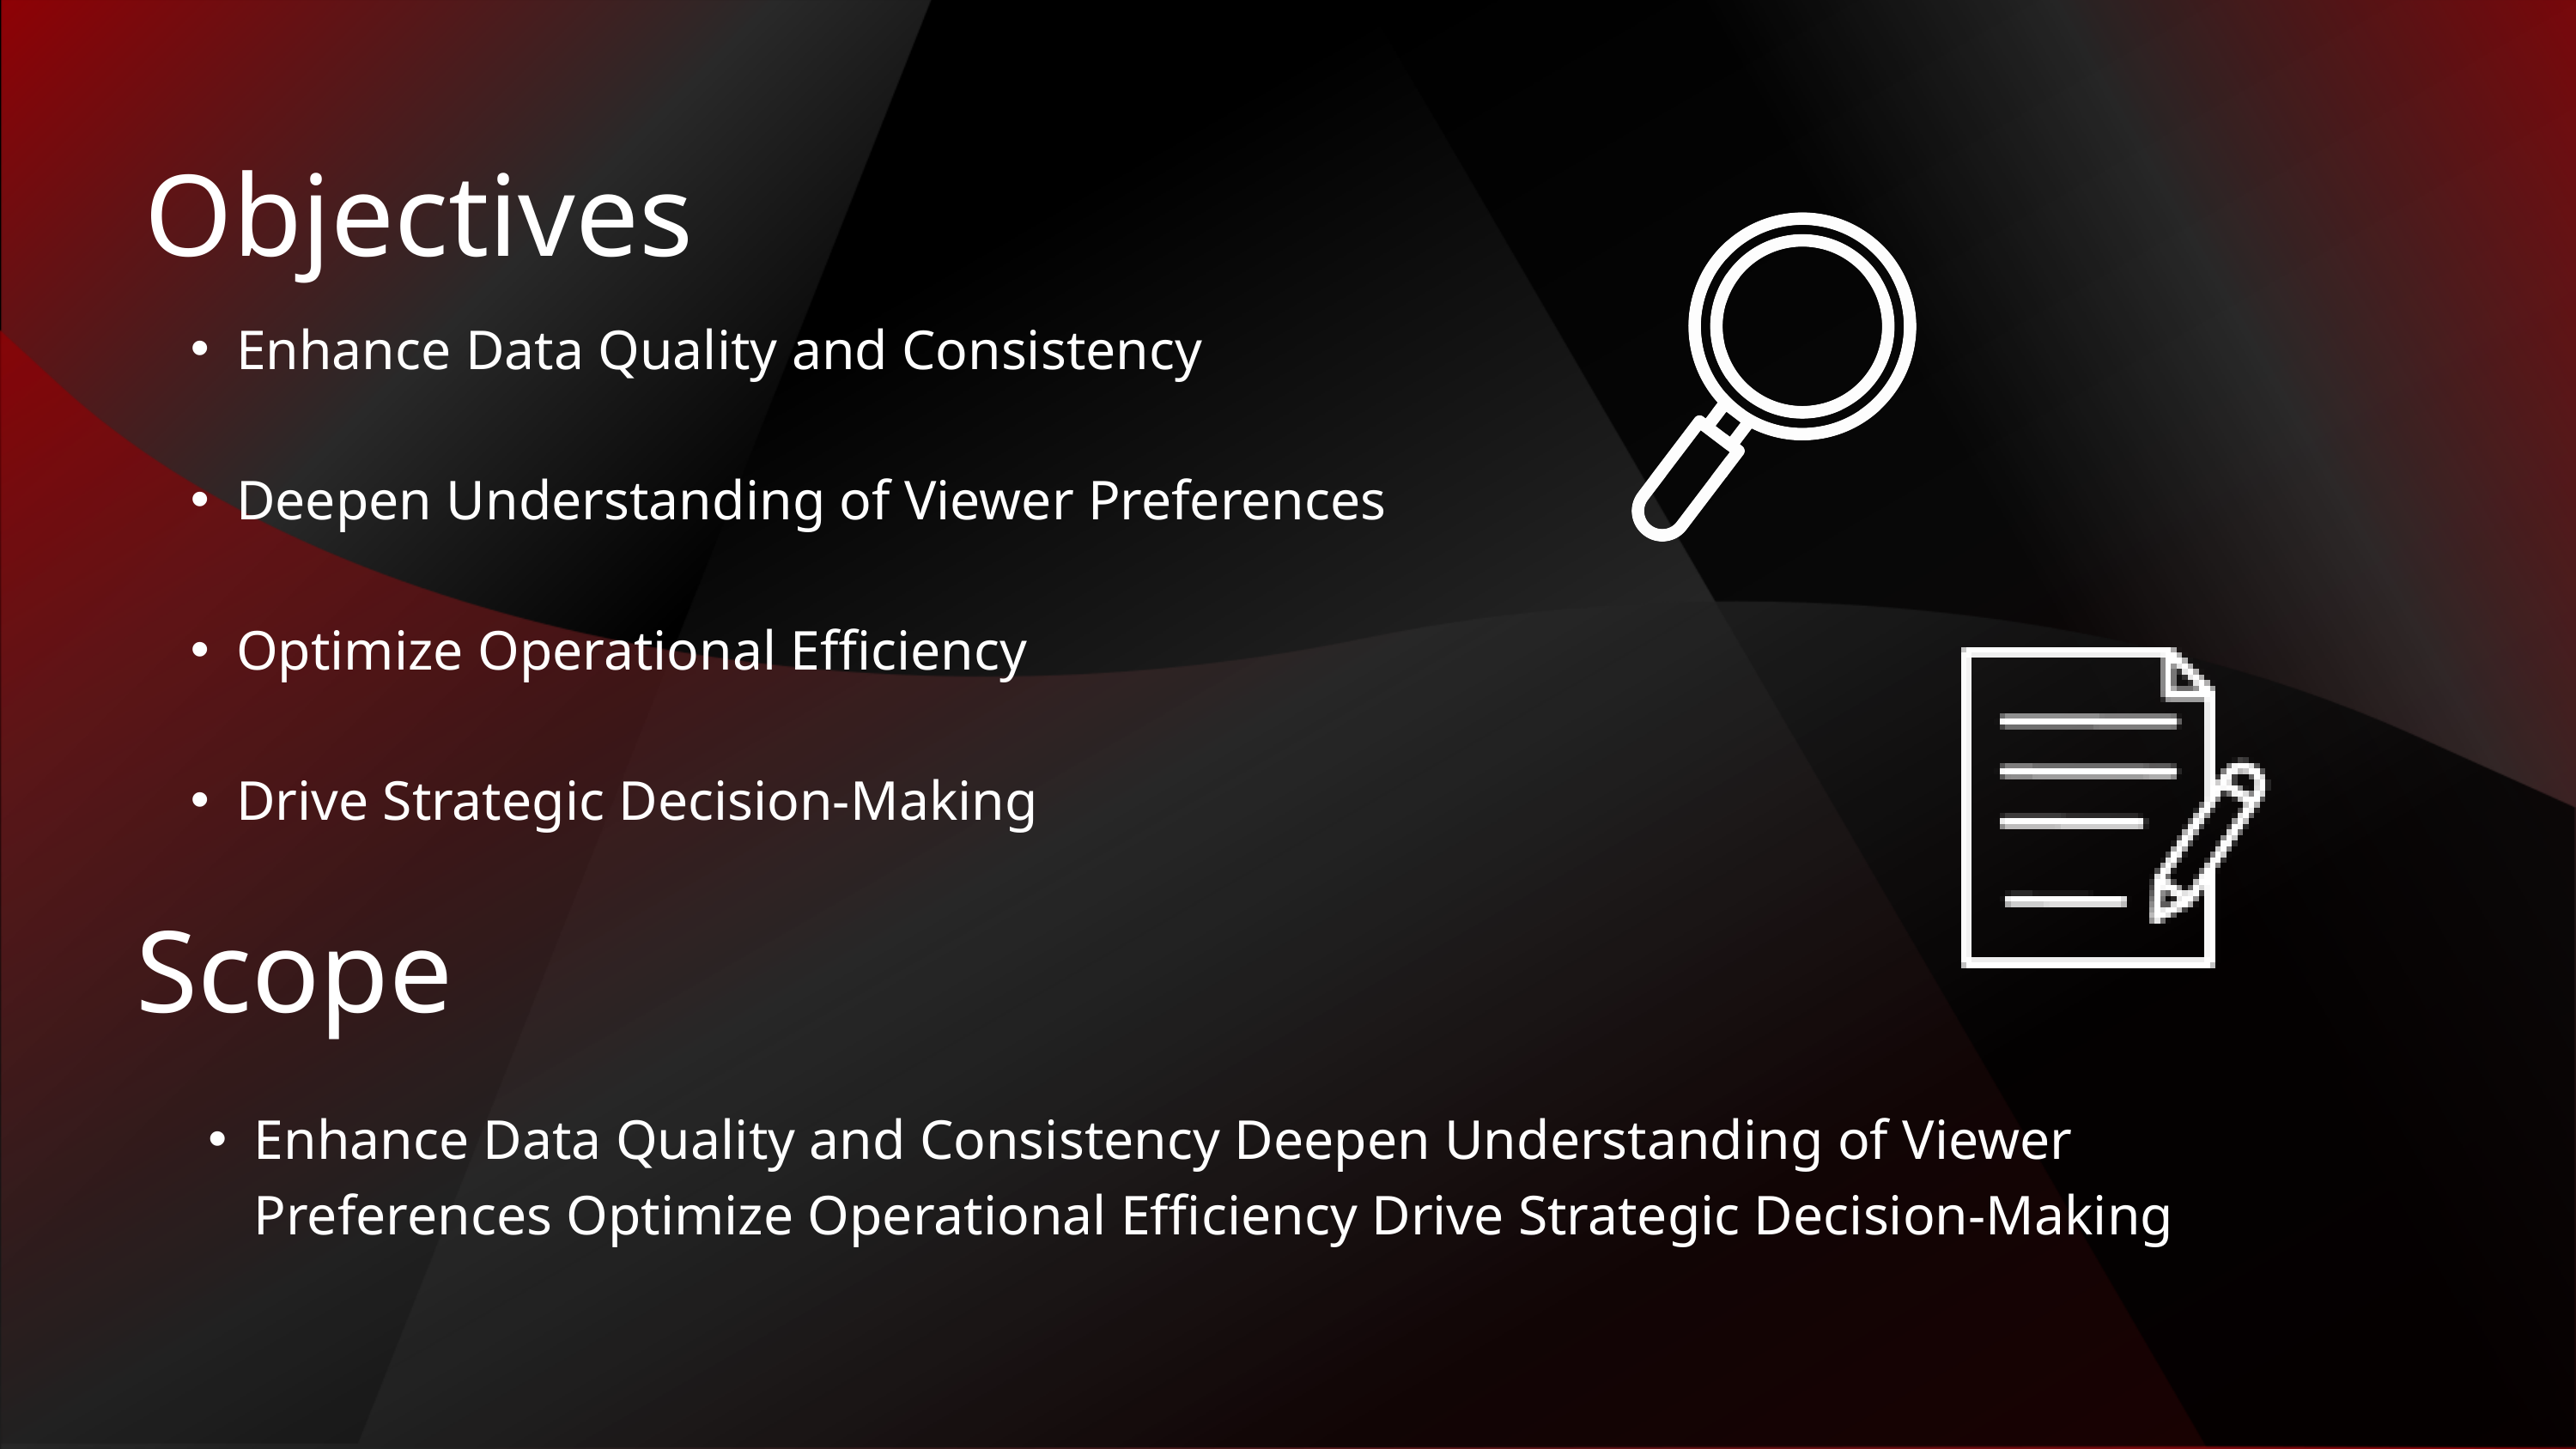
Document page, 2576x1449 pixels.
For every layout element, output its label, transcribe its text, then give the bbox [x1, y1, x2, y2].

text_box Enhance Data Quality and Consistency Deepen Understanding of Viewer Preferences Optimize Operational Efficiency Drive Strategic Decision-Making [144, 305, 2227, 831]
text_box [1631, 279, 1917, 305]
text_box Scope [136, 900, 2235, 1035]
text_box [1961, 647, 2271, 969]
text_box [0, 0, 2576, 1449]
text_box Enhance Data Quality and Consistency Deepen Understanding of Viewer Preferences Optimize Operational Efficiency Drive Strategic Decision-Making [162, 1094, 2244, 1321]
text_box Objectives [144, 143, 2244, 279]
